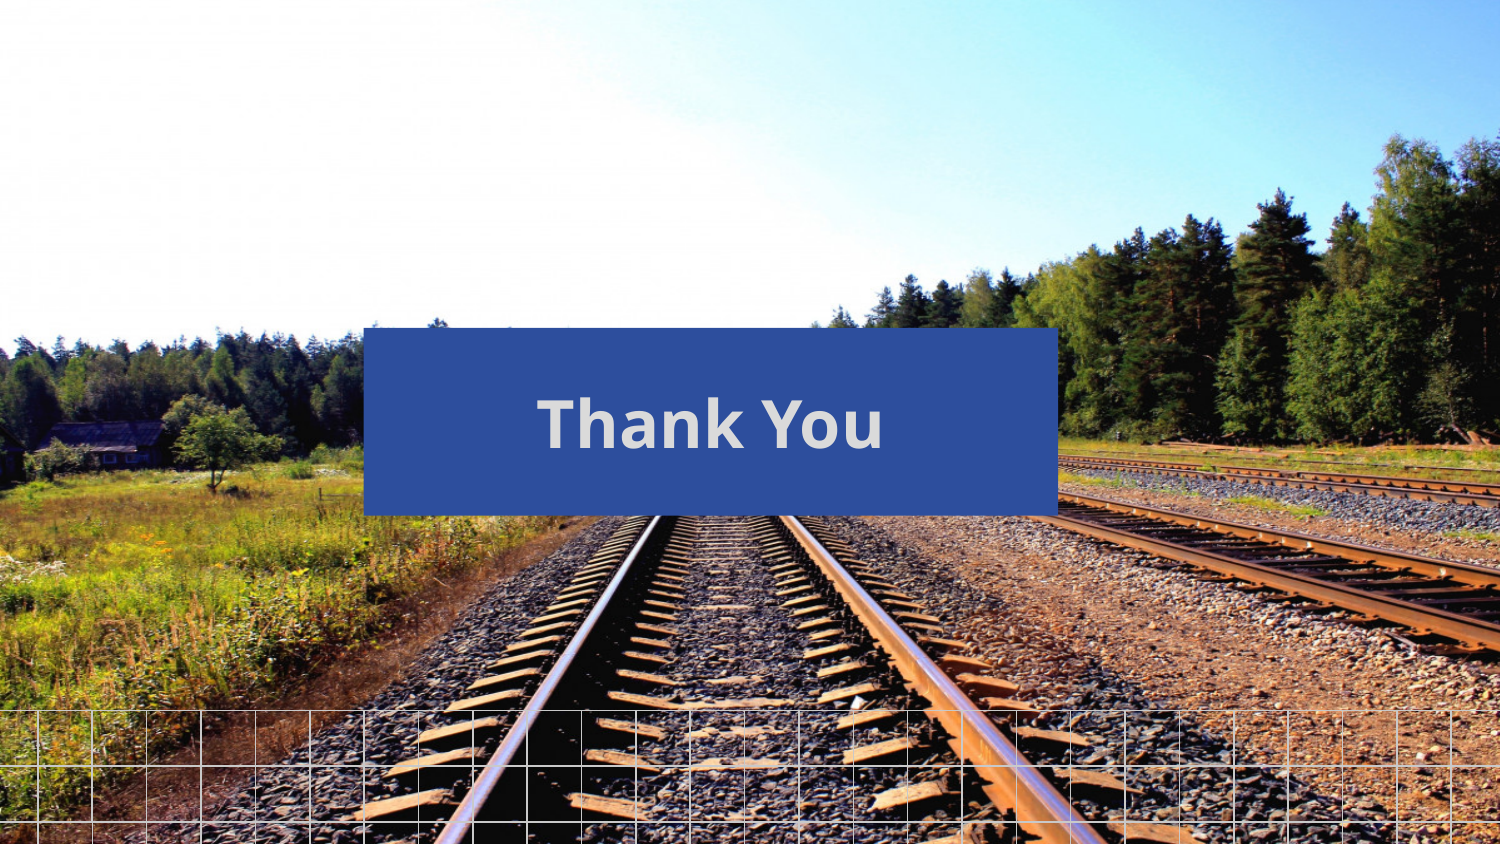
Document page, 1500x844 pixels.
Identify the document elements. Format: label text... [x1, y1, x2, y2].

picture [256, 711, 309, 765]
picture [0, 0, 1500, 710]
picture [637, 767, 689, 821]
picture [582, 711, 635, 765]
picture [147, 711, 200, 765]
picture [963, 767, 1016, 821]
picture [311, 767, 363, 821]
picture [1289, 767, 1342, 821]
picture [1235, 711, 1287, 765]
picture [1235, 767, 1287, 821]
picture [93, 823, 146, 844]
picture [1180, 711, 1233, 765]
picture [1343, 823, 1396, 844]
picture [528, 767, 581, 821]
picture [908, 711, 961, 765]
picture [800, 767, 853, 821]
picture [256, 767, 309, 821]
picture [1126, 711, 1179, 765]
picture [800, 823, 853, 844]
picture [365, 767, 418, 821]
picture [474, 711, 526, 765]
picture [963, 823, 1016, 844]
picture [1398, 711, 1450, 765]
picture [147, 767, 200, 821]
picture [39, 823, 92, 844]
picture [637, 823, 689, 844]
picture [1071, 823, 1124, 844]
picture [1452, 823, 1500, 844]
picture [1017, 711, 1070, 765]
picture [854, 823, 907, 844]
picture [474, 767, 526, 821]
picture [1343, 767, 1396, 821]
picture [1343, 711, 1396, 765]
picture [1452, 767, 1500, 821]
picture [0, 823, 37, 844]
picture [419, 823, 472, 844]
picture [474, 823, 526, 844]
picture [311, 711, 363, 765]
picture [39, 711, 91, 765]
picture [93, 711, 146, 765]
picture [1017, 823, 1070, 844]
title Thank You [363, 327, 1059, 516]
picture [963, 711, 1016, 765]
picture [1180, 767, 1233, 821]
picture [419, 711, 472, 765]
picture [528, 711, 581, 765]
picture [582, 823, 635, 844]
picture [1289, 823, 1342, 844]
picture [1398, 767, 1450, 821]
picture [908, 767, 961, 821]
picture [365, 823, 418, 844]
picture [93, 767, 146, 821]
picture [800, 711, 853, 765]
picture [637, 711, 689, 765]
picture [1452, 711, 1500, 765]
picture [1017, 767, 1070, 821]
picture [854, 767, 907, 821]
picture [1126, 823, 1179, 844]
picture [202, 767, 255, 821]
picture [908, 823, 961, 844]
picture [854, 711, 907, 765]
picture [1071, 767, 1124, 821]
picture [691, 767, 744, 821]
picture [147, 823, 200, 844]
picture [582, 767, 635, 821]
picture [745, 711, 798, 765]
picture [1289, 711, 1342, 765]
picture [1398, 823, 1450, 844]
picture [1235, 823, 1287, 844]
picture [365, 711, 418, 765]
picture [256, 823, 309, 844]
picture [745, 823, 798, 844]
picture [1126, 767, 1179, 821]
picture [745, 767, 798, 821]
picture [419, 767, 472, 821]
picture [691, 823, 744, 844]
picture [39, 767, 91, 821]
picture [0, 711, 37, 765]
picture [0, 767, 37, 821]
picture [528, 823, 581, 844]
picture [1071, 711, 1124, 765]
picture [202, 711, 255, 765]
picture [691, 711, 744, 765]
picture [1180, 823, 1233, 844]
picture [202, 823, 255, 844]
picture [311, 823, 363, 844]
